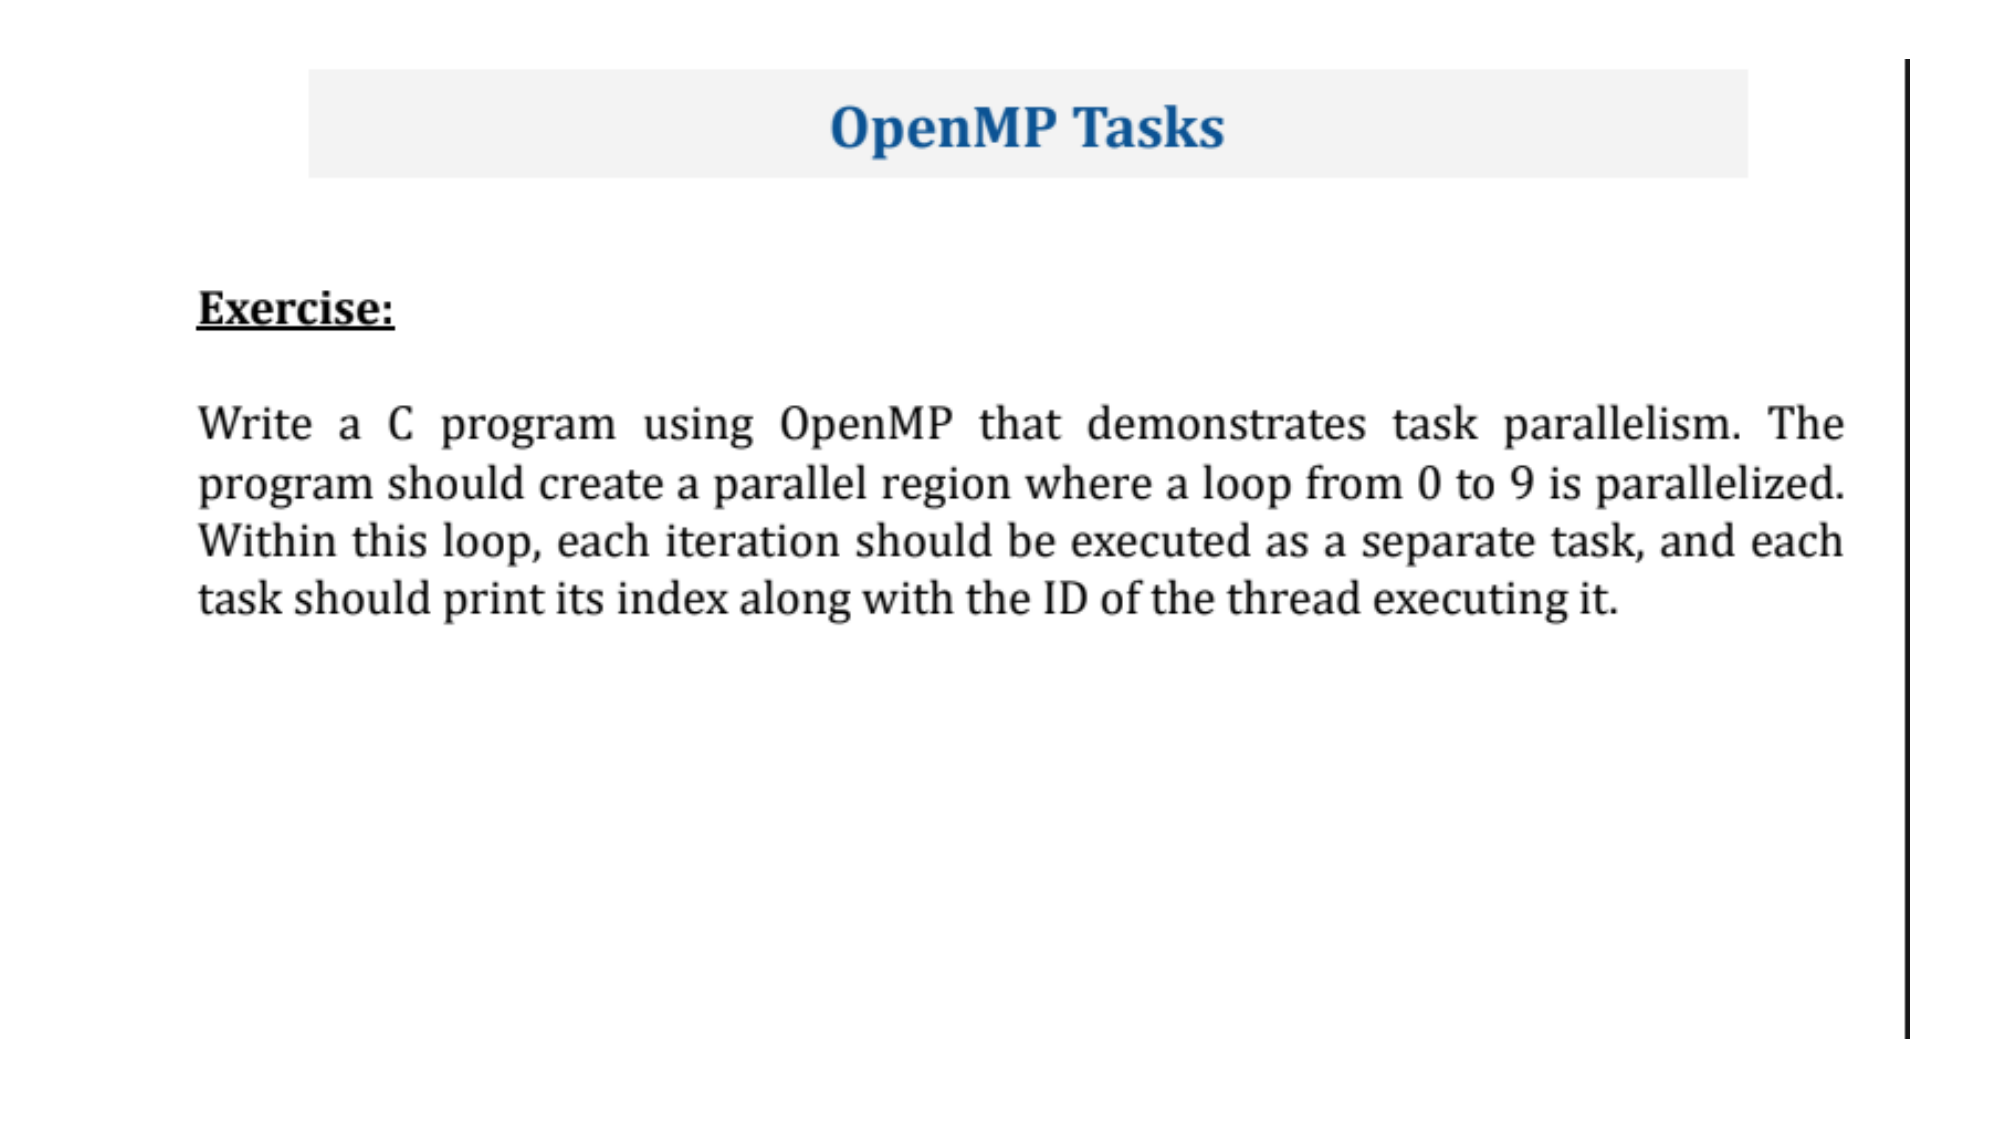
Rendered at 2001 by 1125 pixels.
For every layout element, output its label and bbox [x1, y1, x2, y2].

picture [137, 59, 1910, 1039]
